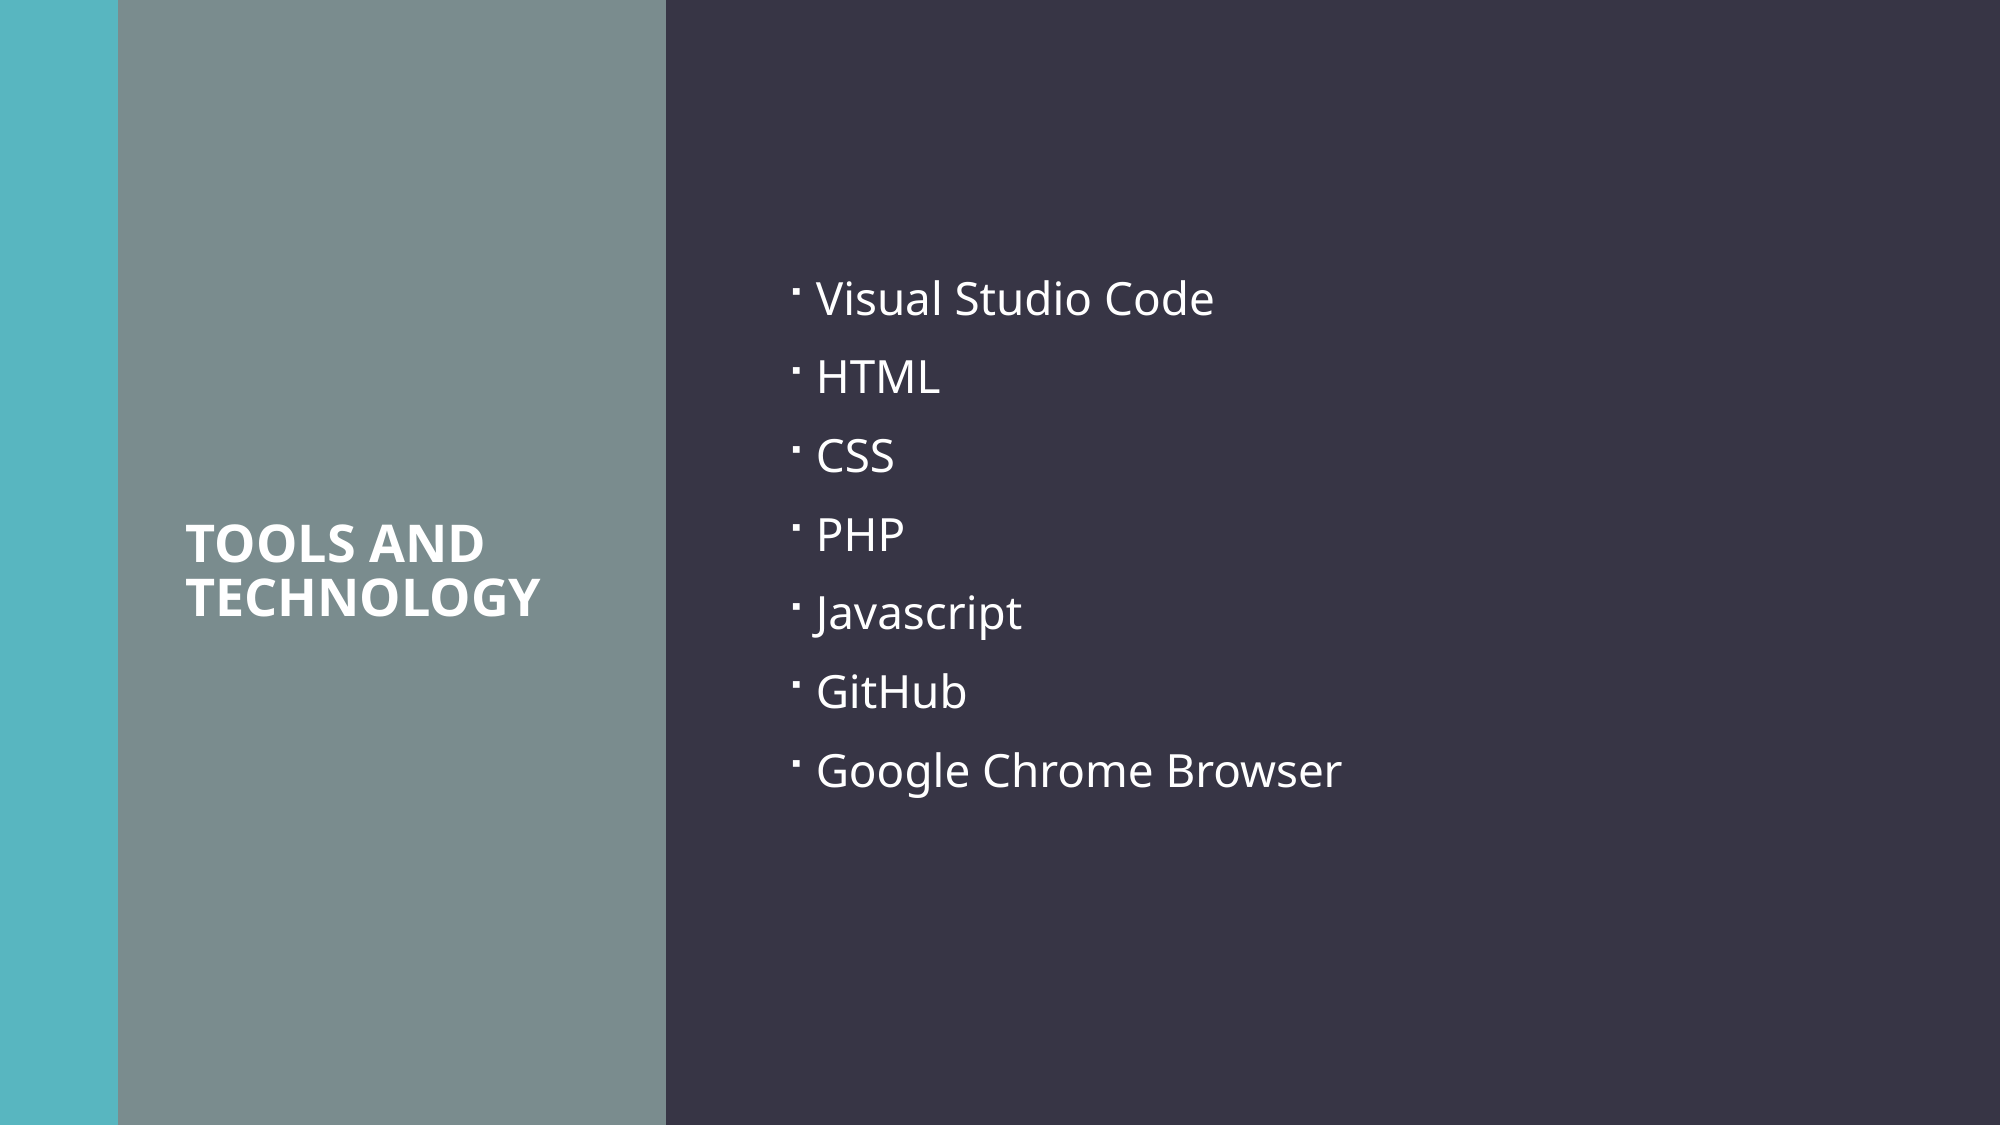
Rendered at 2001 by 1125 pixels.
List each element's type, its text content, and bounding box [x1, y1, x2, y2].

text_box [119, 0, 667, 1125]
text_box [0, 0, 119, 1125]
title Tools and Technology [170, 127, 614, 1020]
text_box [667, 0, 2000, 1125]
list Visual Studio Code HTML CSS PHP Javascript GitHub Google Chrome Browser [770, 127, 1803, 1020]
